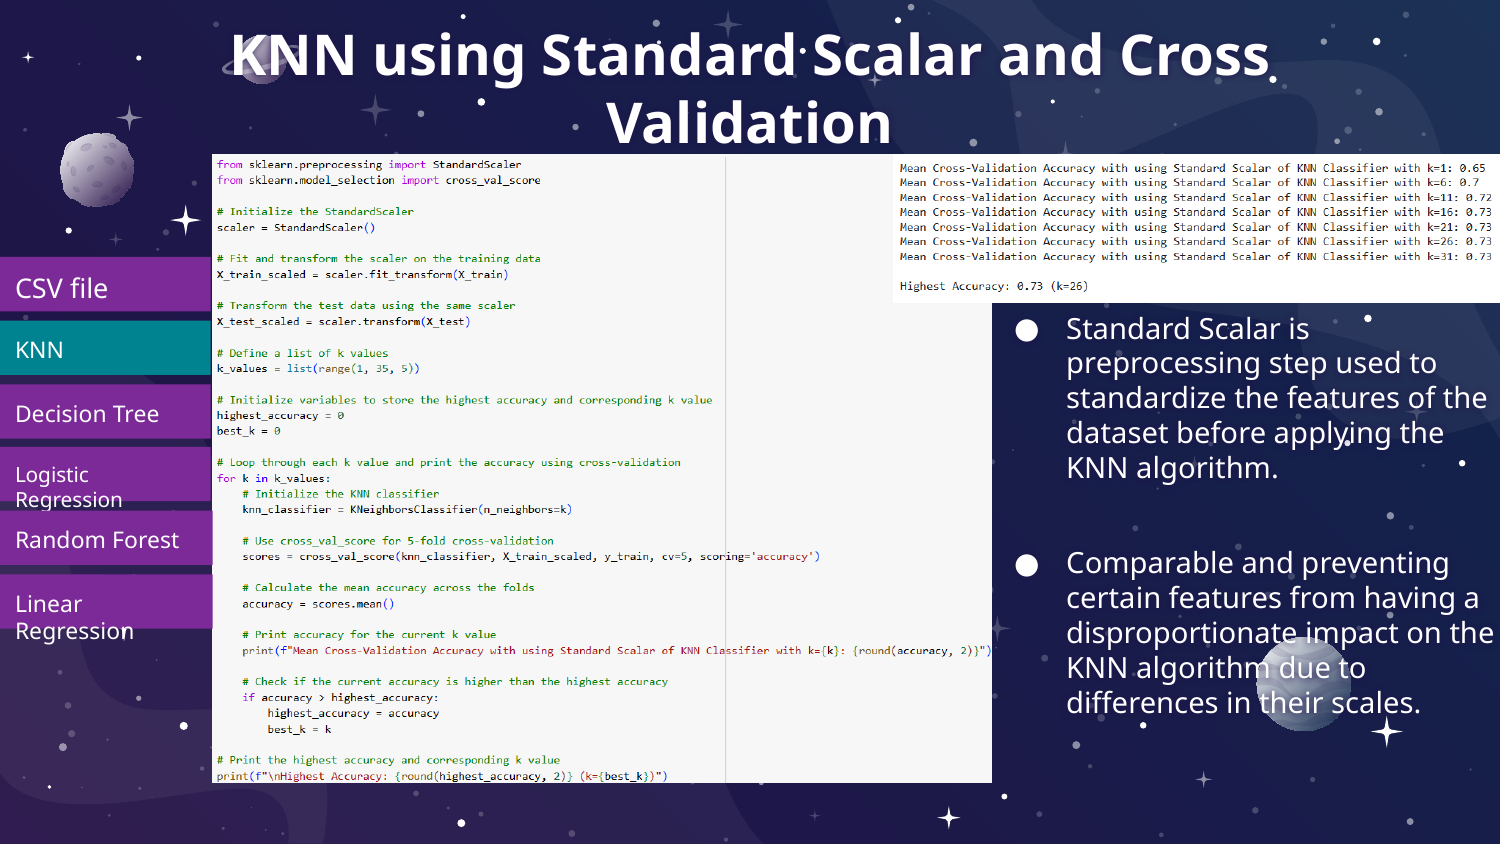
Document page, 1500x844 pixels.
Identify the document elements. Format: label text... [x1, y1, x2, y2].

picture [212, 153, 1500, 783]
title KNN using Standard Scalar and Cross Validation [215, 52, 1285, 152]
text_box Linear Regression [0, 574, 207, 629]
list Standard Scalar is preprocessing step used to standardize the features of the dataset before applying the KNN algorithm. Comparable and preventing certain features from having a disproportionate impact on the KNN algorithm due to differences in their scales. [995, 309, 1500, 783]
text_box Decision Tree [0, 384, 207, 439]
text_box KNN [0, 320, 207, 375]
text_box Random Forest [0, 510, 207, 565]
text_box CSV file [0, 256, 207, 312]
text_box Logistic Regression [0, 446, 207, 502]
